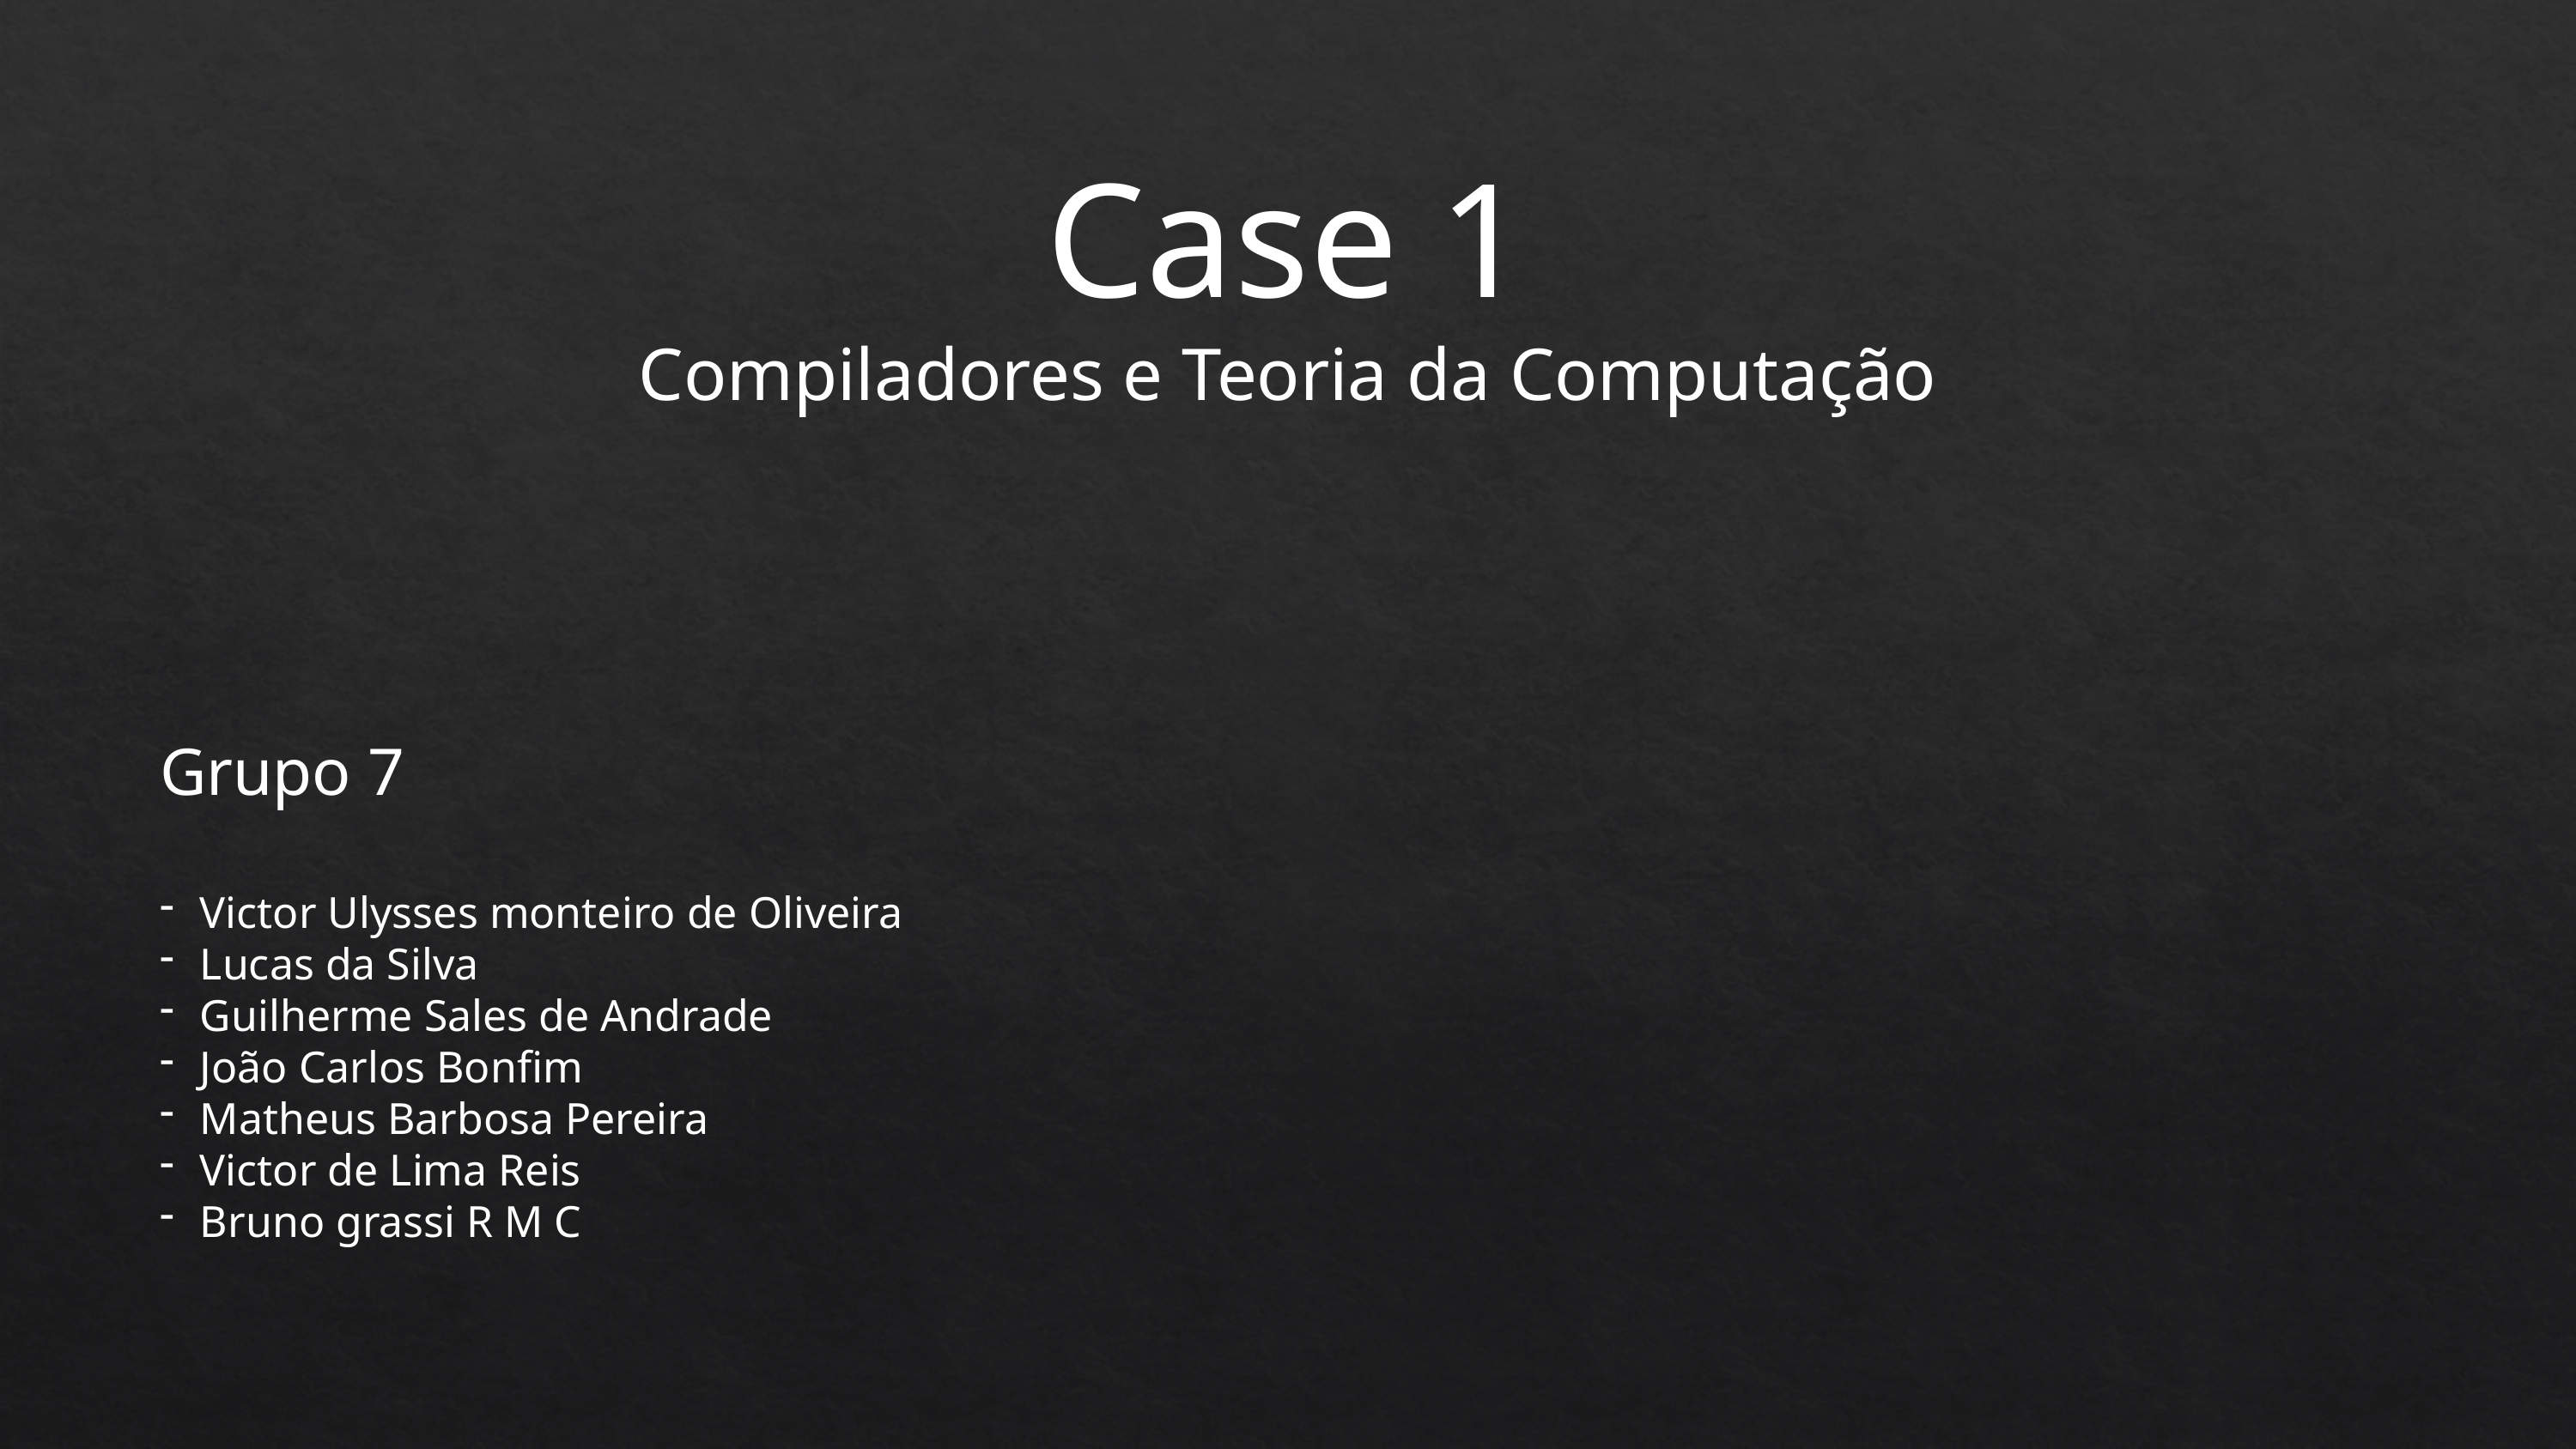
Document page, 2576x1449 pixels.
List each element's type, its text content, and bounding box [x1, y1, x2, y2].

text_box Grupo 7 Victor Ulysses monteiro de Oliveira Lucas da Silva Guilherme Sales de Andrade João Carlos Bonfim Matheus Barbosa Pereira Victor de Lima Reis Bruno grassi R M C [147, 724, 916, 1252]
text_box Case 1 Compiladores e Teoria da Computação [626, 134, 1950, 421]
